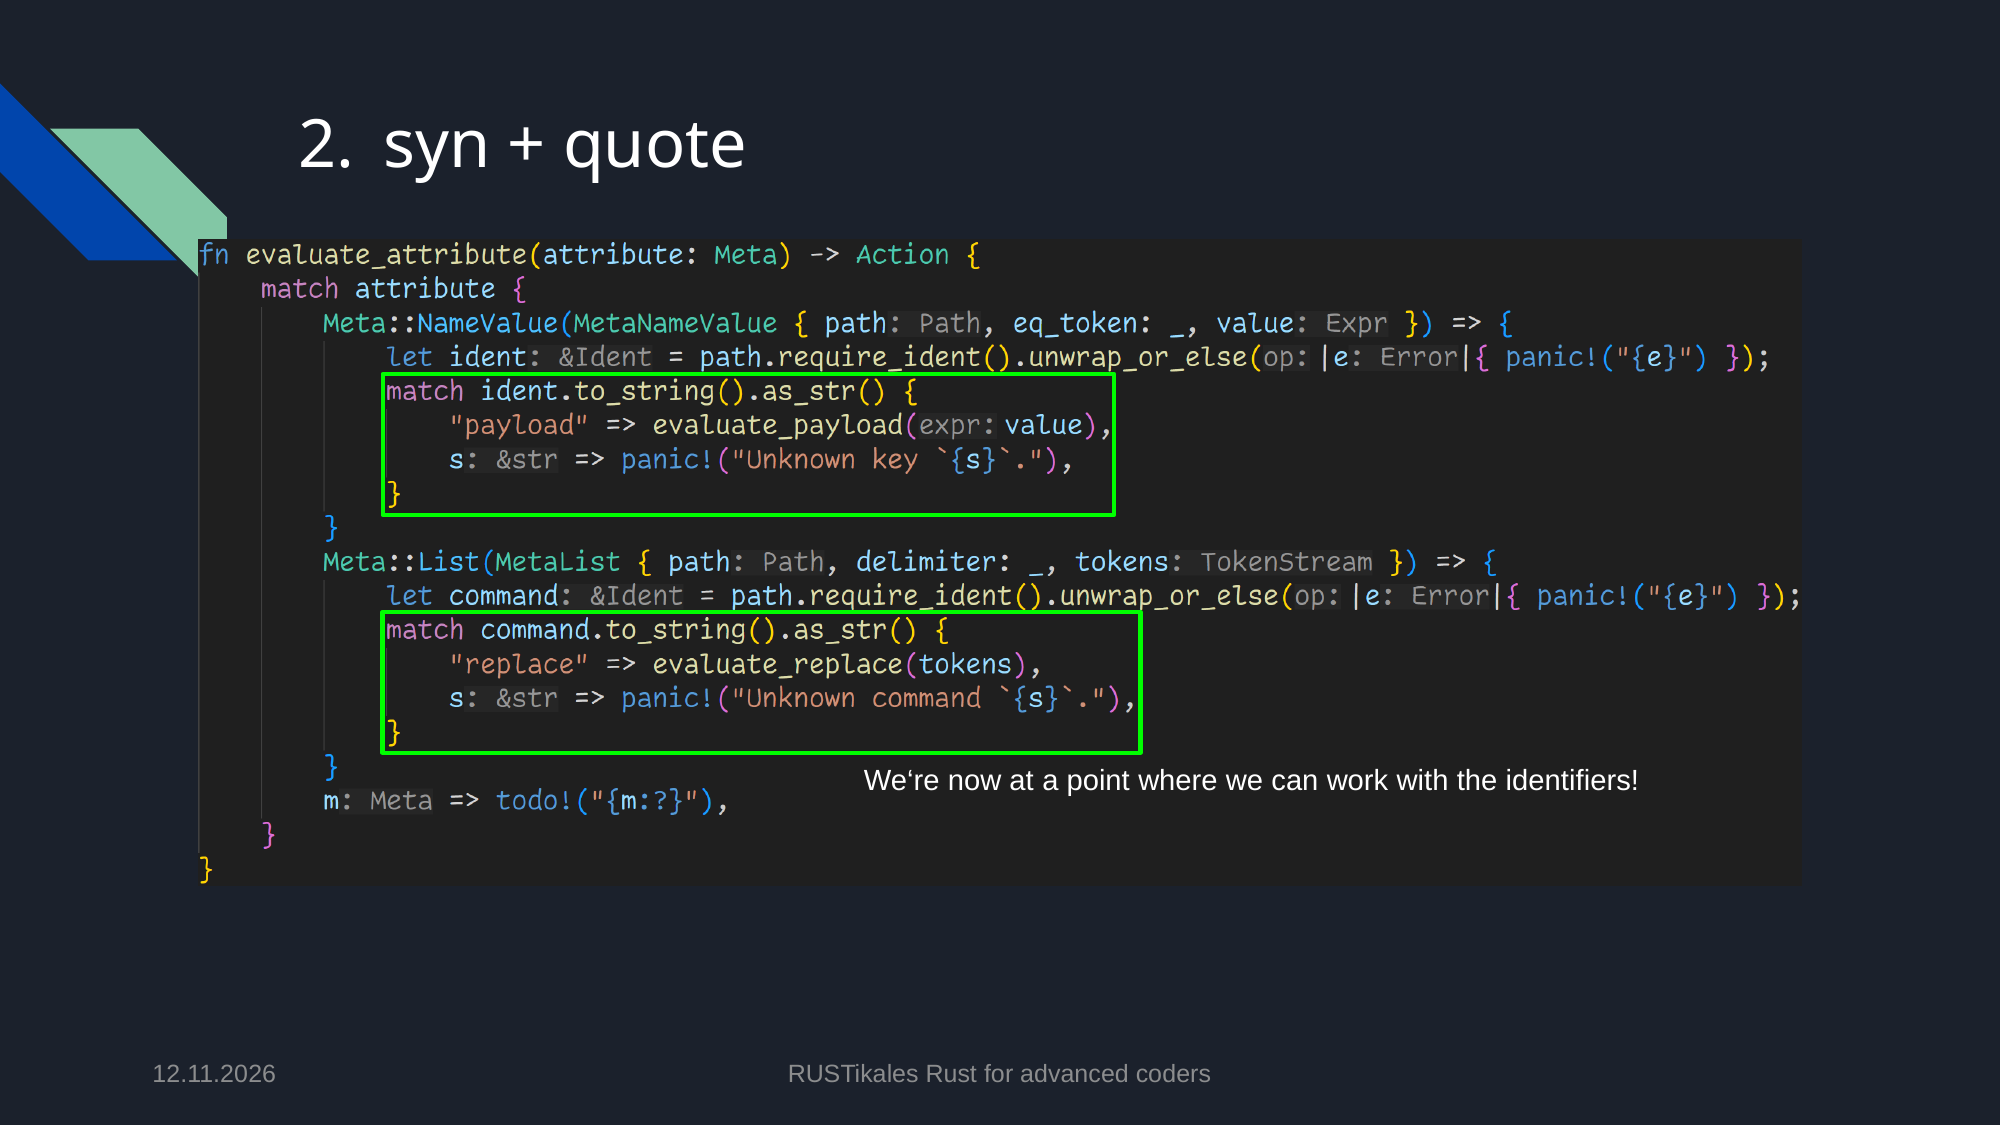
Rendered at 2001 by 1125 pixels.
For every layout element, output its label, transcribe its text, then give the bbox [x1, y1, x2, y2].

title syn + quote [283, 86, 1824, 287]
footer RUSTikales Rust for advanced coders [662, 1042, 1338, 1103]
picture [197, 238, 1803, 886]
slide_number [137, 1042, 588, 1103]
